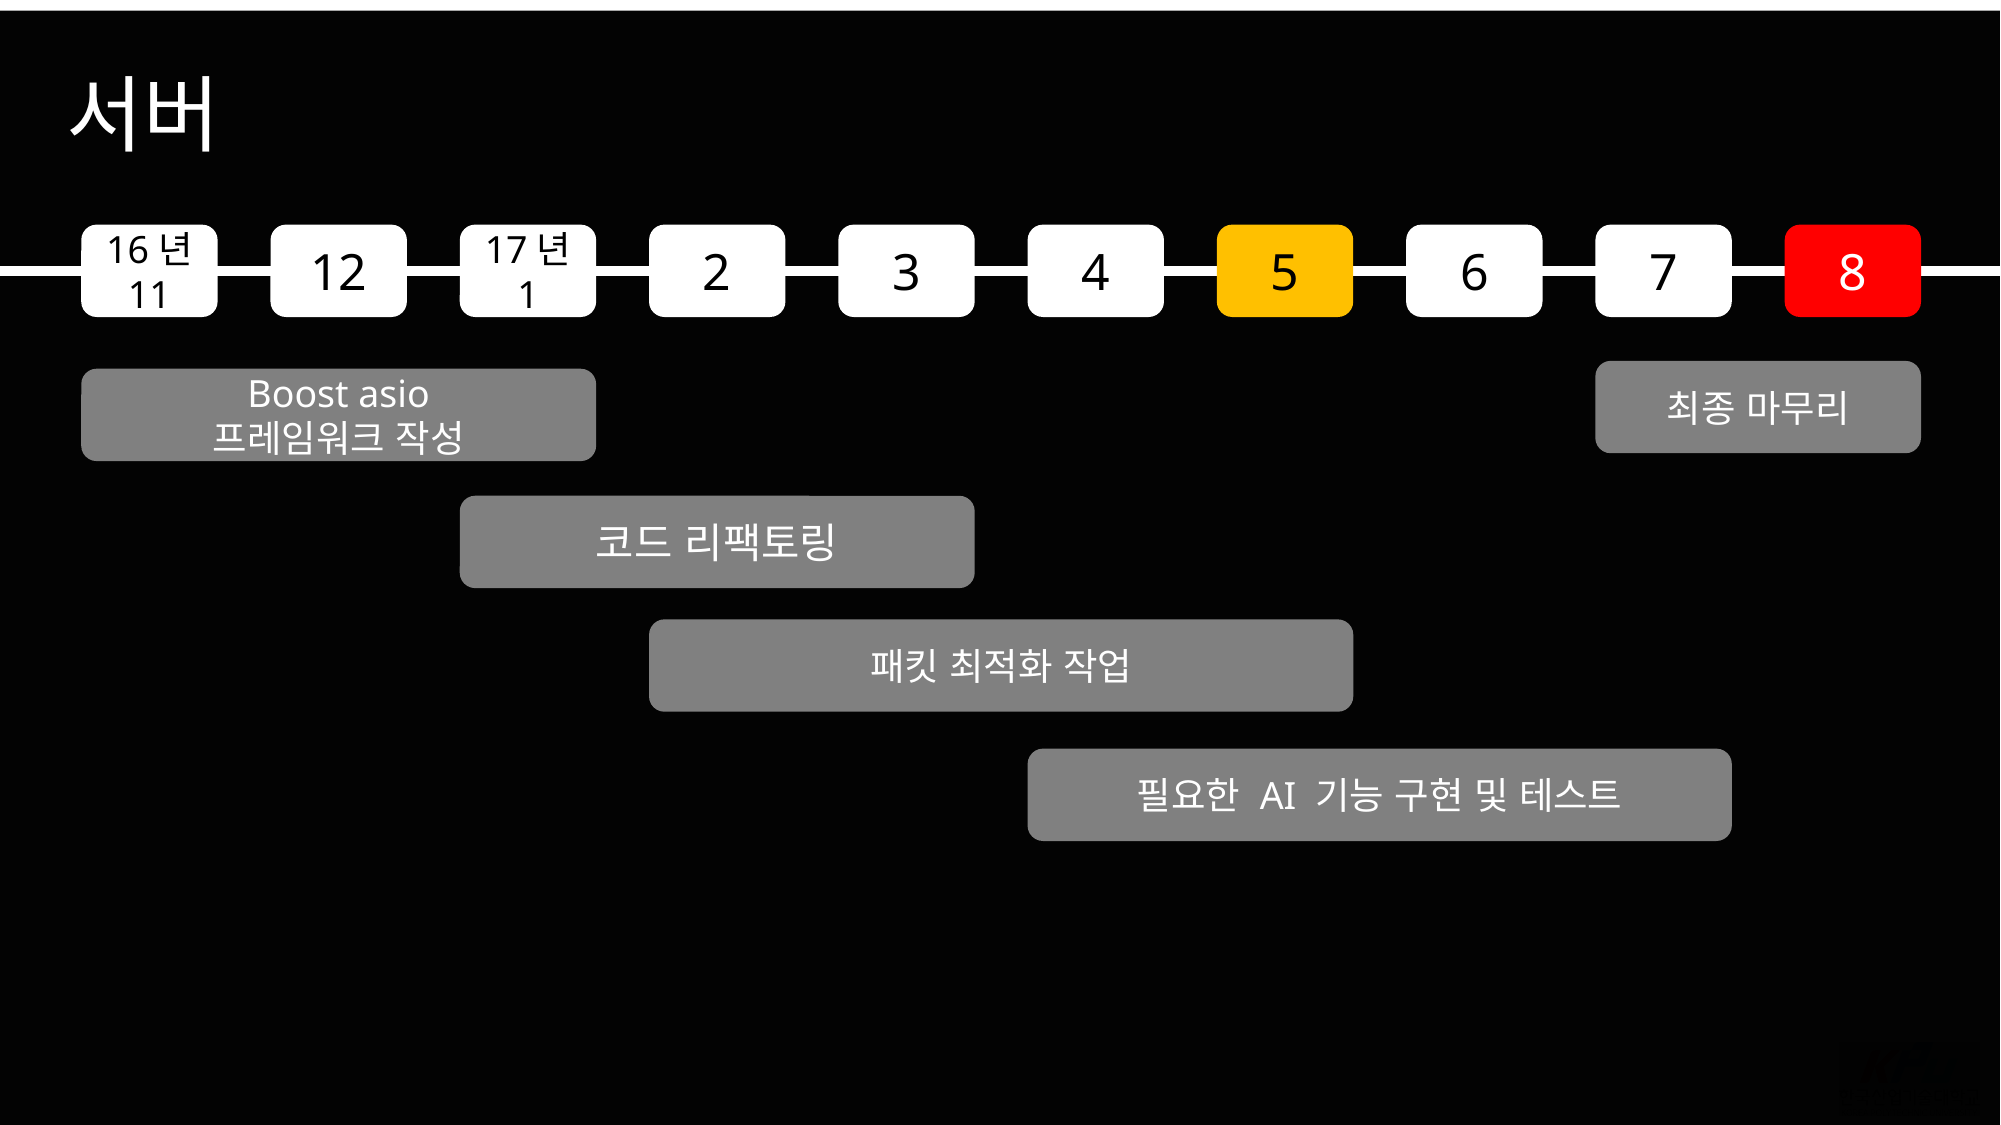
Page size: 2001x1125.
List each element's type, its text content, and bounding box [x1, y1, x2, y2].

text_box 2 [647, 271, 787, 319]
text_box 4 [1026, 271, 1166, 319]
text_box 7 [1594, 223, 1733, 270]
text_box 16년 11 [80, 271, 219, 319]
text_box 3 [837, 223, 976, 270]
text_box 필요한 AI 기능 구현 및 테스트 [1026, 747, 1733, 843]
text_box 2 [648, 223, 787, 270]
text_box 17년 1 [458, 223, 598, 270]
text_box 5 [1215, 223, 1355, 270]
text_box 5 [1215, 271, 1355, 319]
text_box 17년 1 [458, 271, 598, 319]
text_box 4 [1026, 223, 1166, 270]
text_box 16년 11 [80, 223, 219, 270]
text_box [0, 276, 2000, 1125]
text_box 8 [1783, 223, 1923, 270]
text_box 서버 [52, 54, 235, 170]
text_box Boost asio 프레임워크 작성 [80, 367, 598, 463]
text_box 6 [1405, 271, 1544, 319]
text_box 12 [269, 223, 408, 270]
text_box 최종 마무리 [1594, 359, 1923, 455]
text_box 코드 리팩토링 [458, 494, 976, 590]
text_box 패킷 최적화 작업 [647, 618, 1355, 713]
text_box 12 [269, 271, 408, 319]
text_box 6 [1405, 223, 1544, 270]
text_box 3 [837, 271, 976, 319]
text_box [0, 9, 2000, 266]
text_box 8 [1783, 271, 1923, 319]
text_box 7 [1594, 271, 1733, 319]
